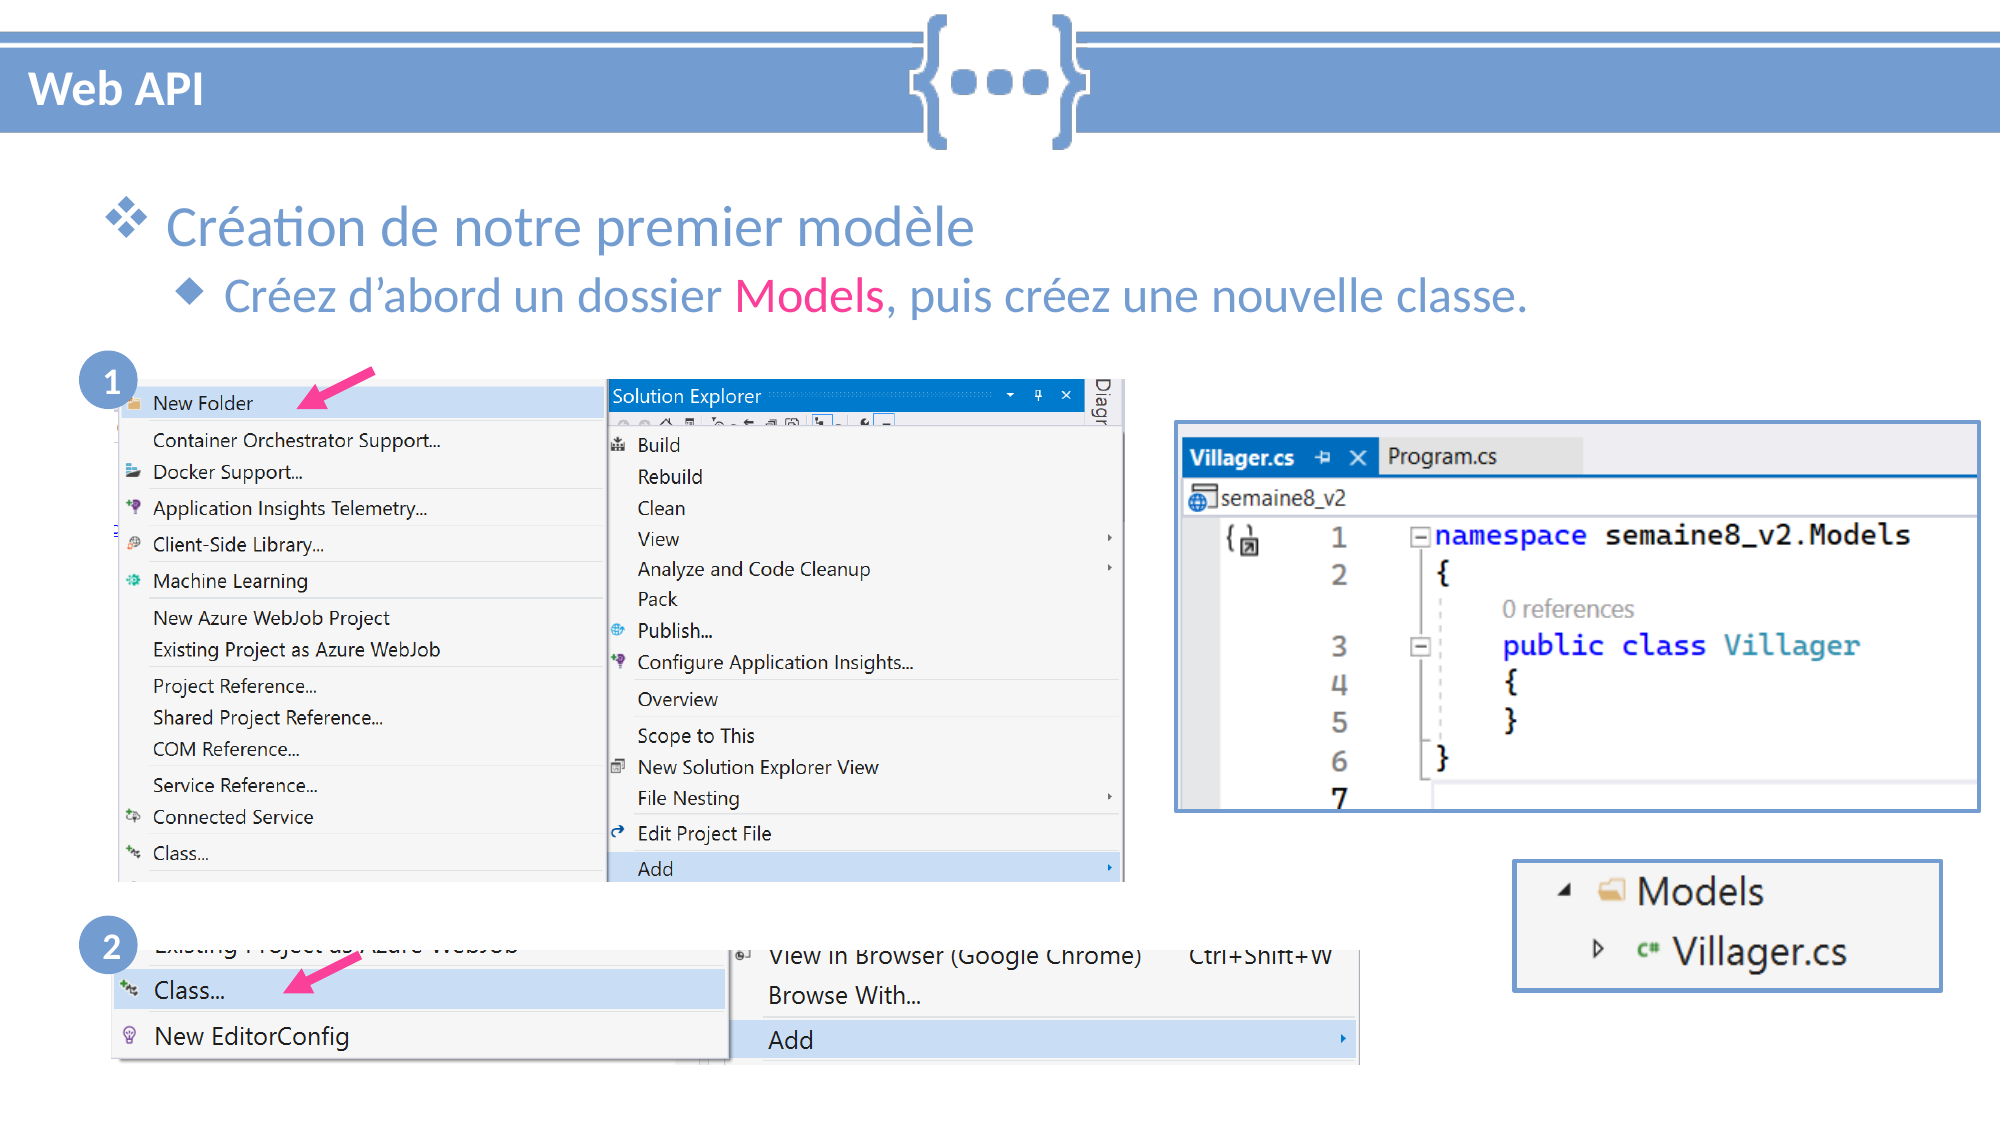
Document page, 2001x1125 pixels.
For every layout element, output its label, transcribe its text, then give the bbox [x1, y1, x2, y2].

text_box 2 [77, 914, 139, 976]
title Web API [12, 58, 913, 120]
picture [114, 379, 1125, 882]
picture [1178, 424, 1977, 809]
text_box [296, 370, 374, 410]
picture [1516, 863, 1939, 989]
picture [111, 950, 1360, 1065]
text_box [282, 954, 360, 994]
text_box 1 [77, 349, 139, 411]
picture [0, 4, 2000, 161]
list Création de notre premier modèle Créez d’abord un dossier Models, puis créez une nouvelle classe. [85, 188, 1910, 1014]
